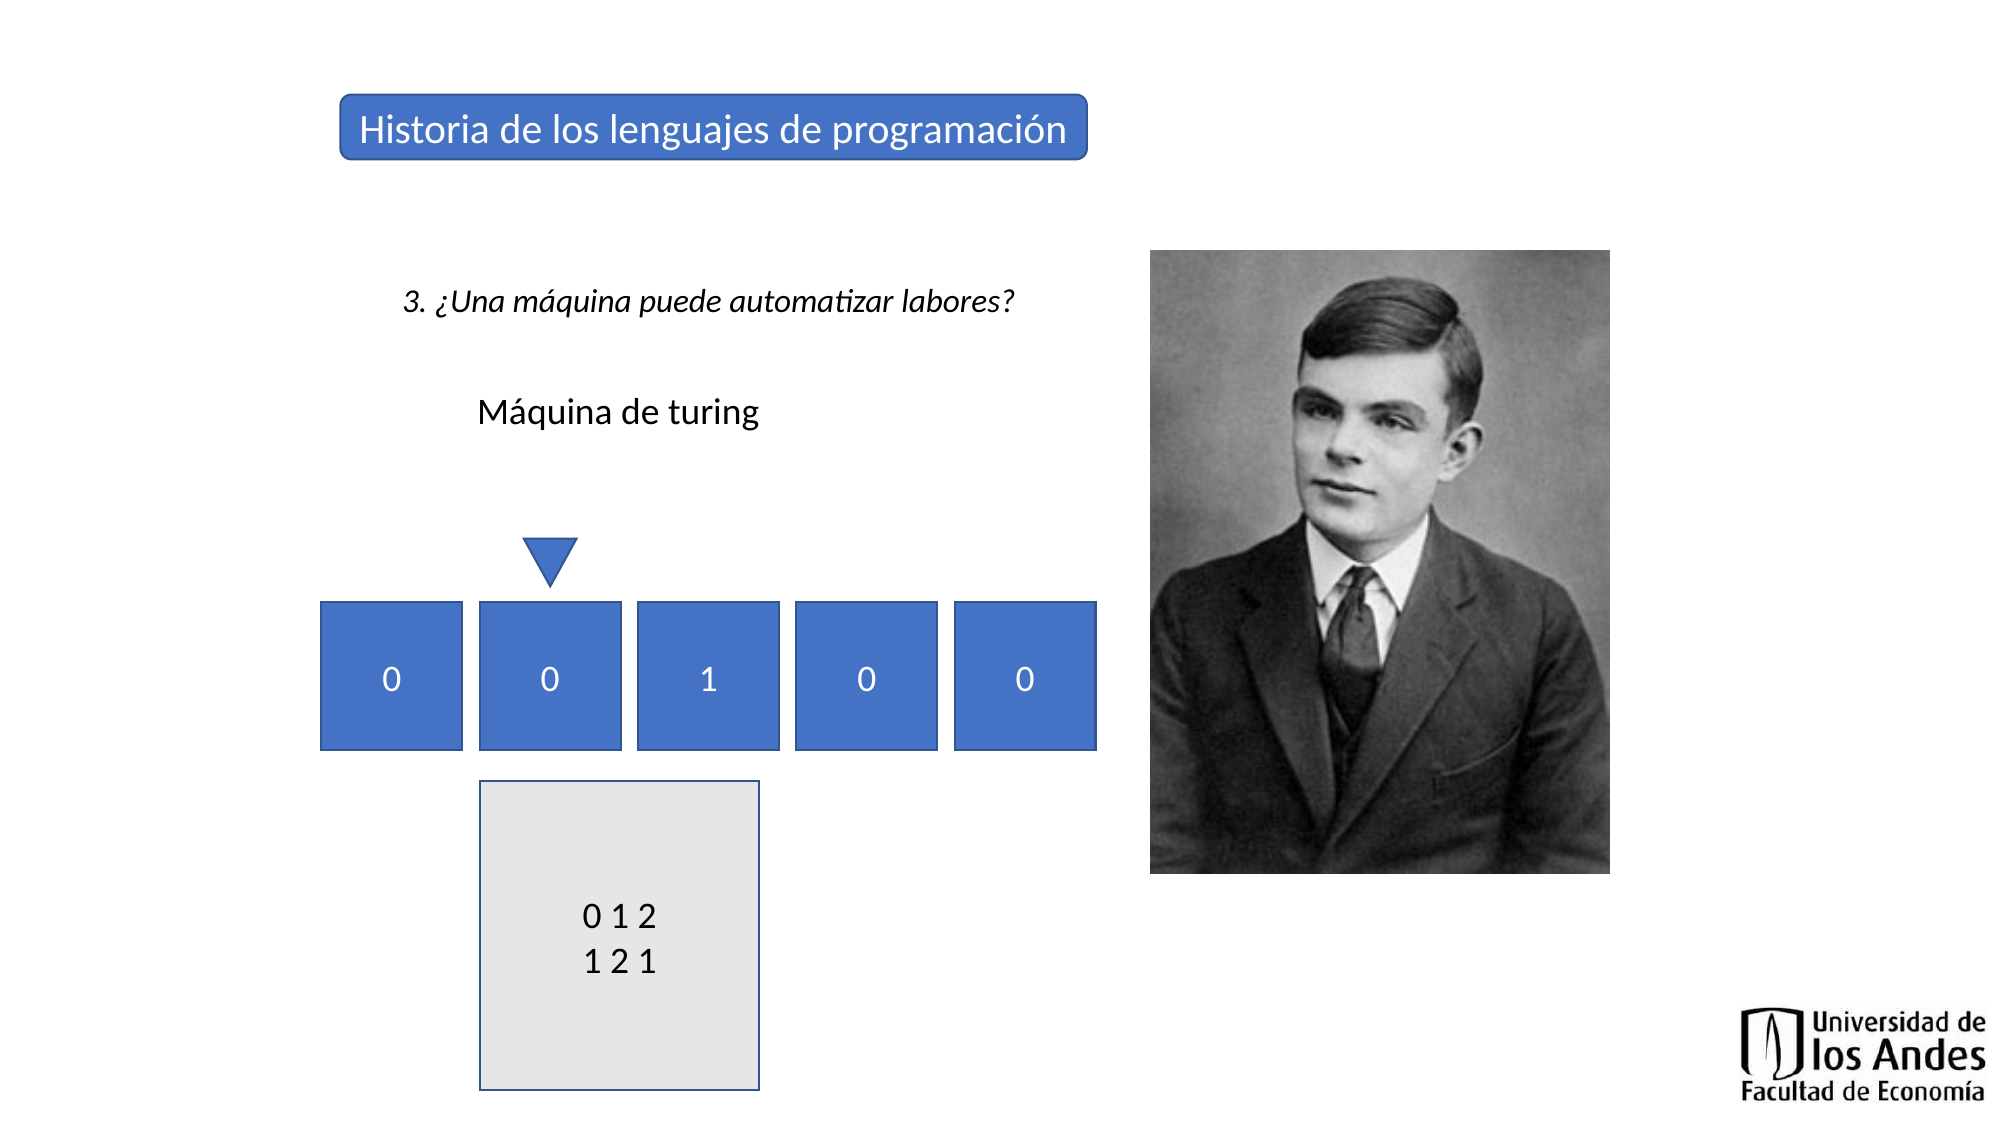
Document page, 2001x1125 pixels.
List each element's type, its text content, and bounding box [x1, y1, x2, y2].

text_box 0 [479, 601, 622, 751]
text_box 0 [320, 601, 463, 751]
text_box 0 [795, 601, 938, 751]
text_box 0 1 2 1 2 1 [479, 780, 760, 1091]
picture [1737, 1003, 1988, 1103]
text_box [522, 537, 579, 589]
text_box 1 [637, 601, 780, 751]
text_box 0 [954, 601, 1097, 751]
text_box Máquina de turing [462, 379, 1150, 440]
picture [1150, 250, 1610, 874]
text_box Historia de los lenguajes de programación [339, 93, 1088, 161]
text_box 3. ¿Una máquina puede automatizar labores? [386, 271, 1032, 327]
